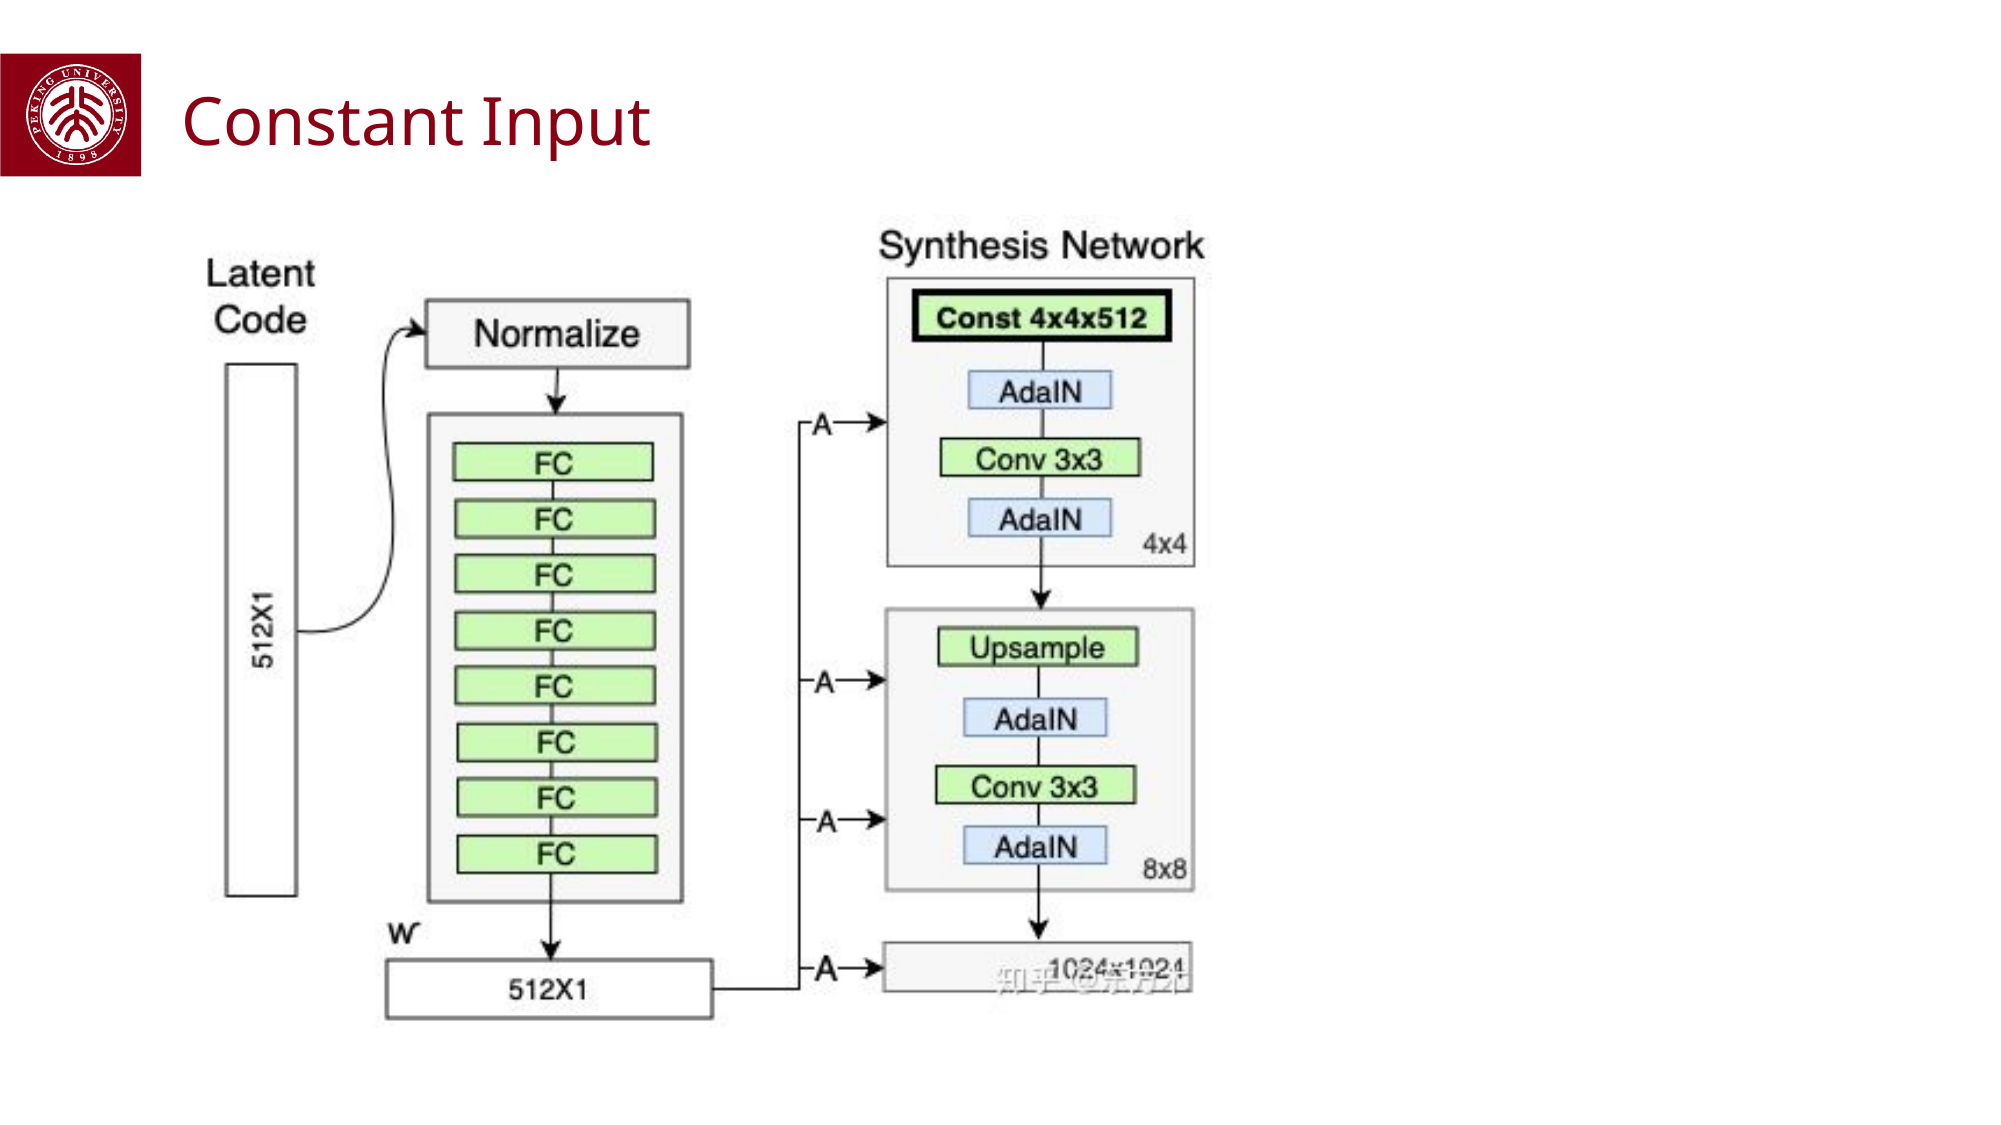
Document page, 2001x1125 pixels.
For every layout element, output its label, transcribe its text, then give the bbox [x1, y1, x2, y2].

picture [190, 215, 1217, 1028]
text_box Constant Input [167, 71, 866, 167]
picture [26, 64, 128, 165]
text_box [0, 53, 142, 177]
